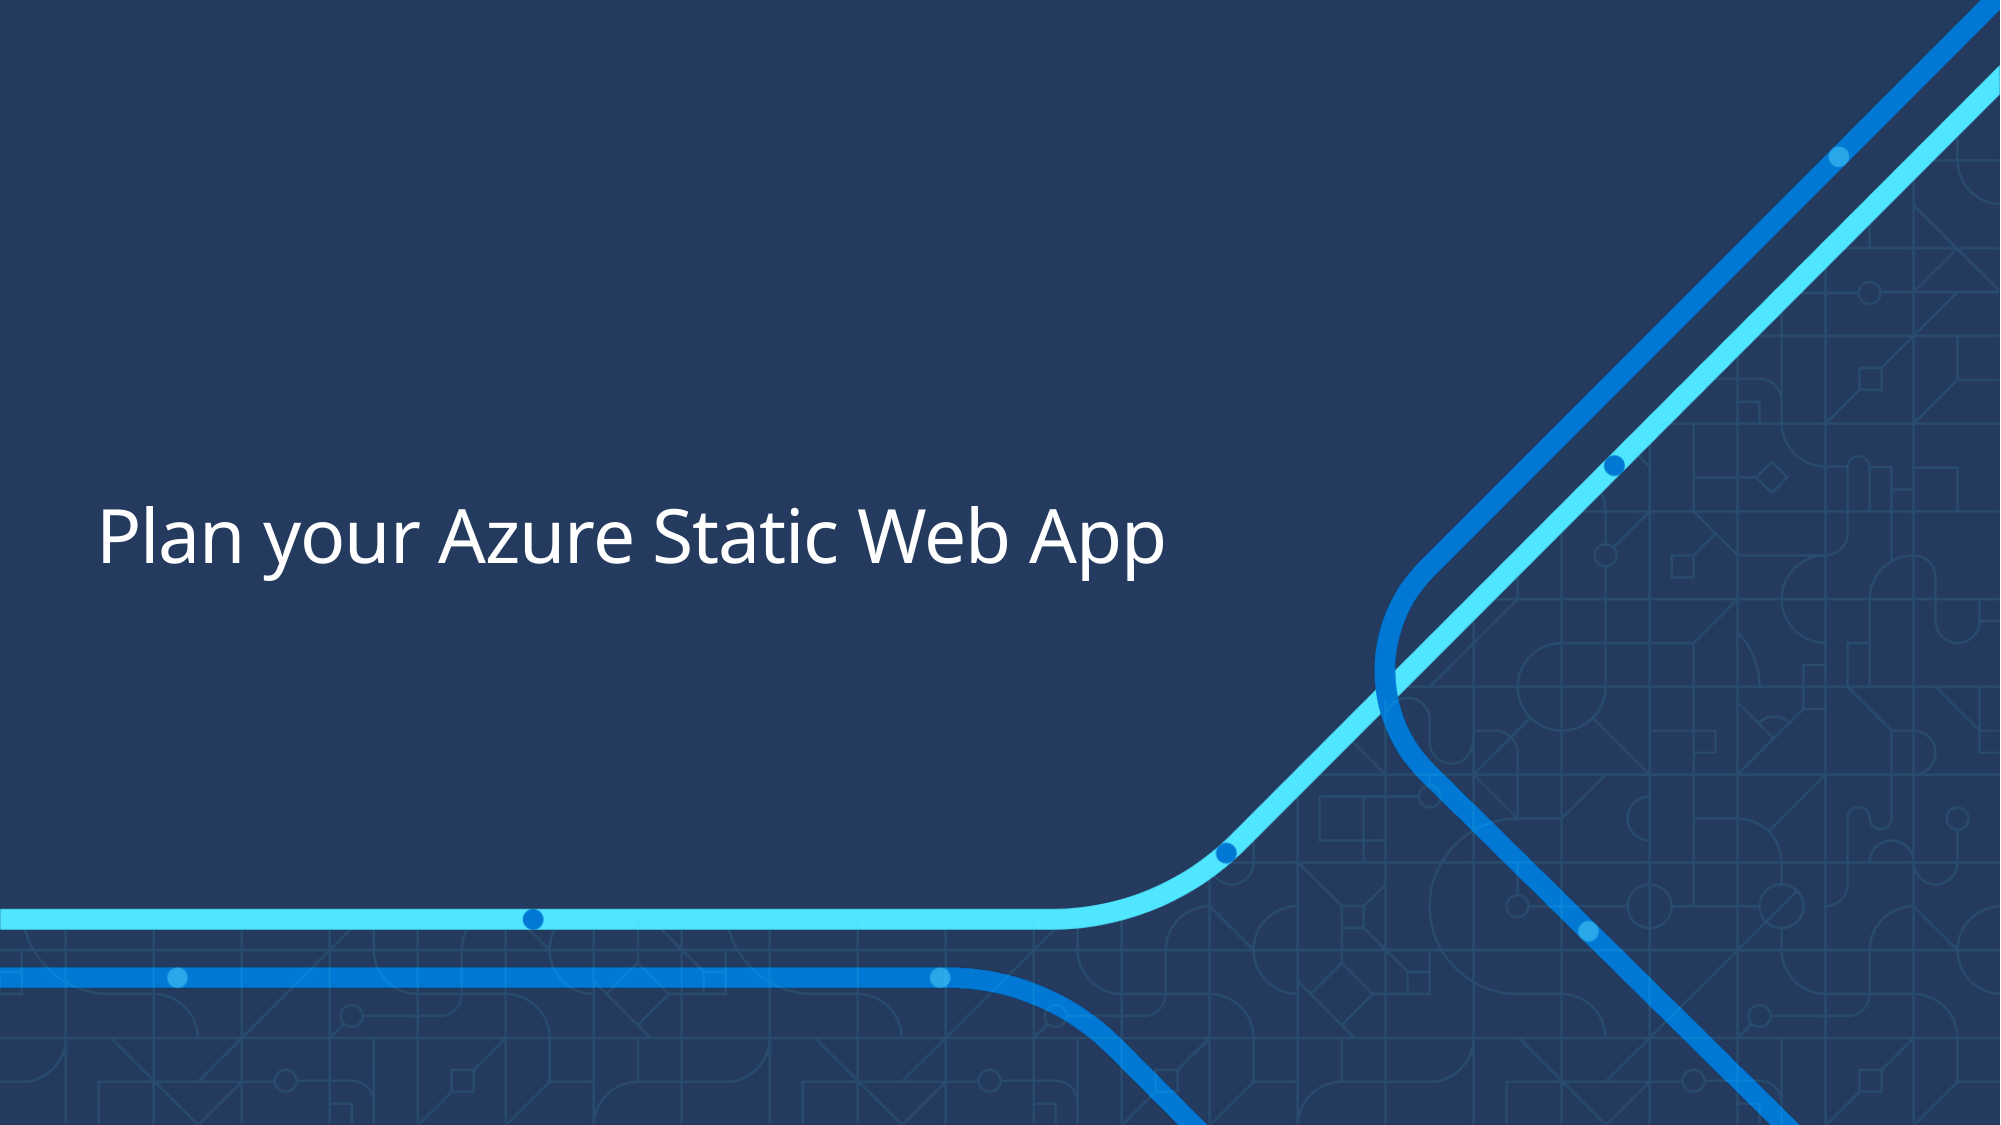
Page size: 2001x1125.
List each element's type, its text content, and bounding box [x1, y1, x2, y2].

title Plan your Azure Static Web App [96, 391, 1225, 580]
picture [0, 0, 2000, 1125]
